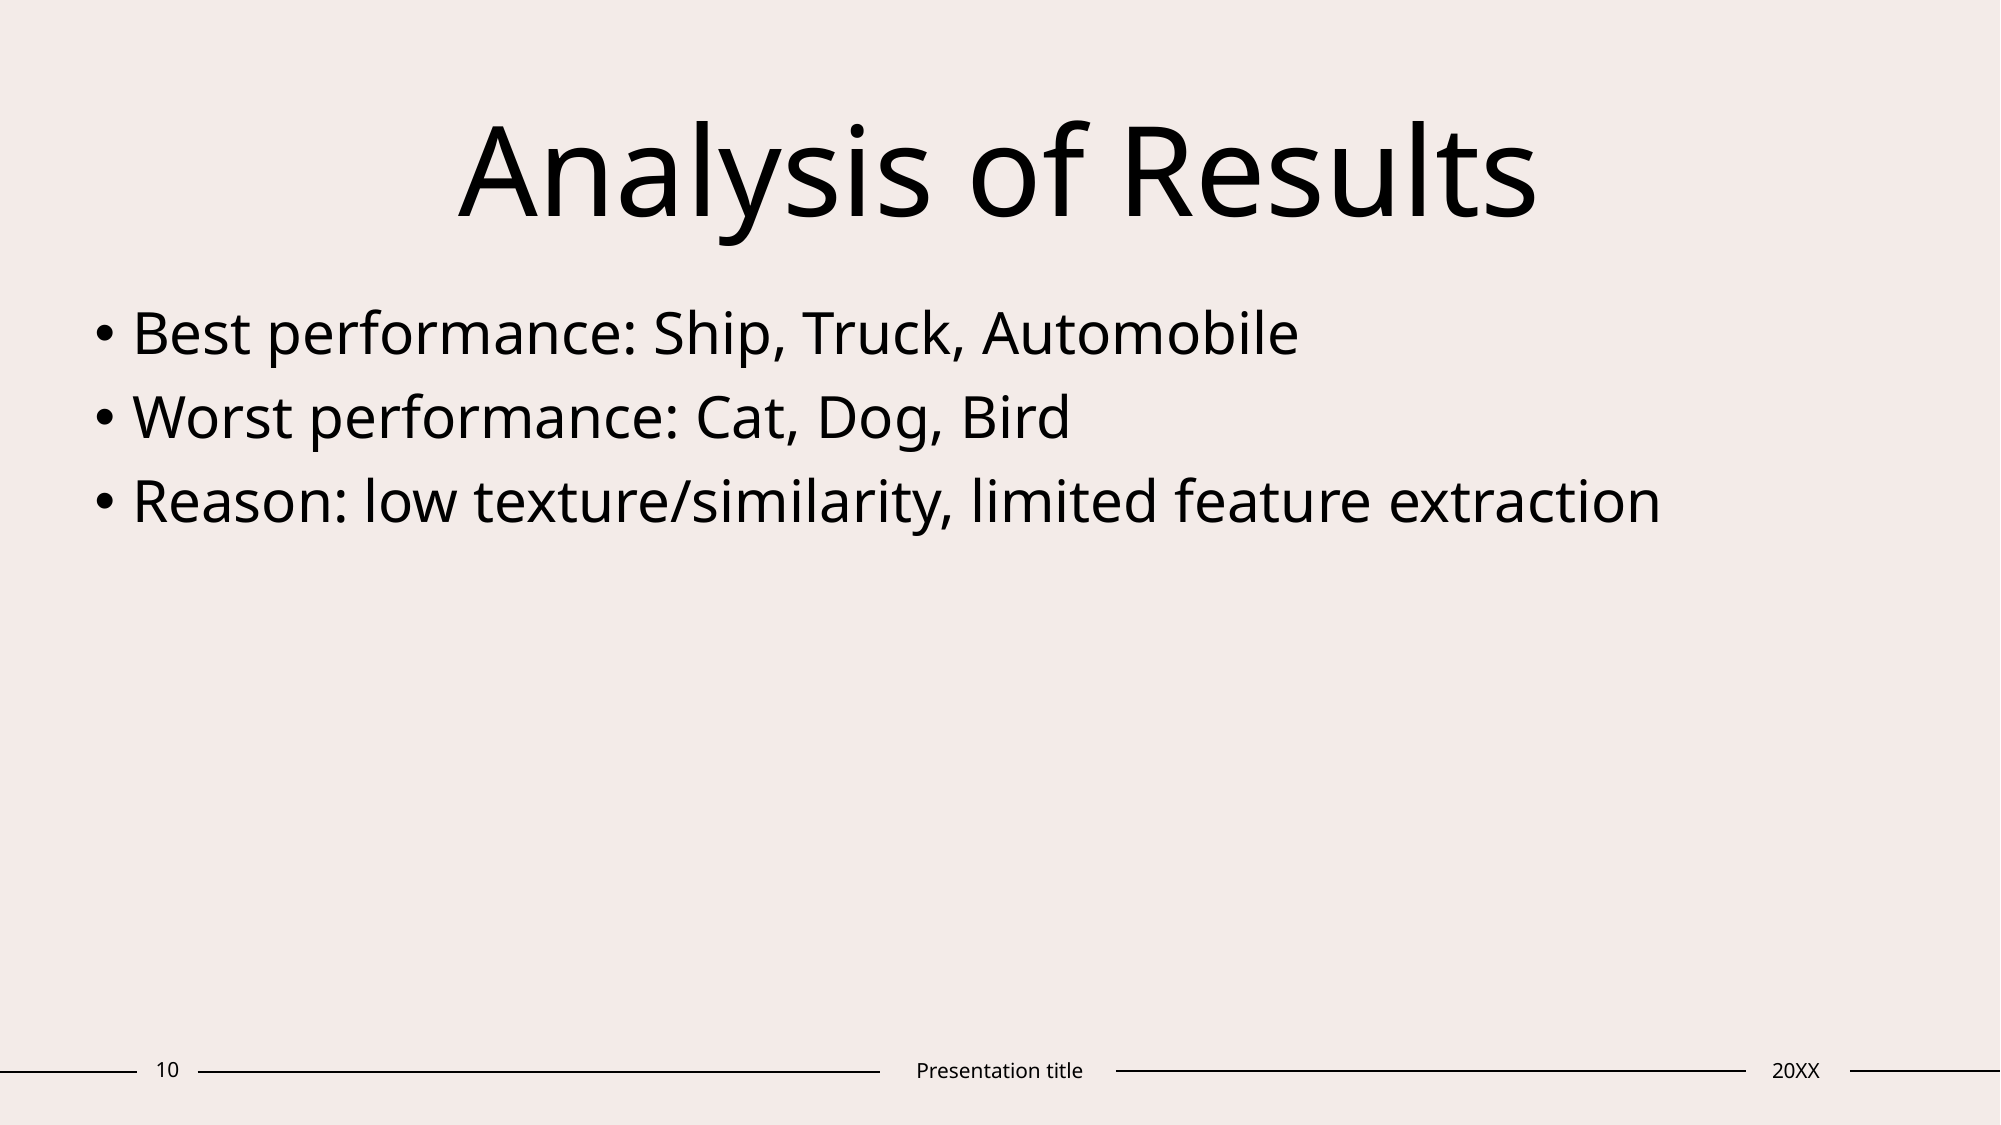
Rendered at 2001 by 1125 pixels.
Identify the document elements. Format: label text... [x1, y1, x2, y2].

title Analysis of Results [187, 83, 1813, 251]
slide_number 10 [137, 1050, 198, 1091]
list Best performance: Ship, Truck, Automobile Worst performance: Cat, Dog, Bird Reason: low texture/similarity, limited feature extraction [79, 296, 1884, 980]
footer Presentation title [879, 1050, 1120, 1091]
slide_number 20XX [1743, 1050, 1849, 1091]
